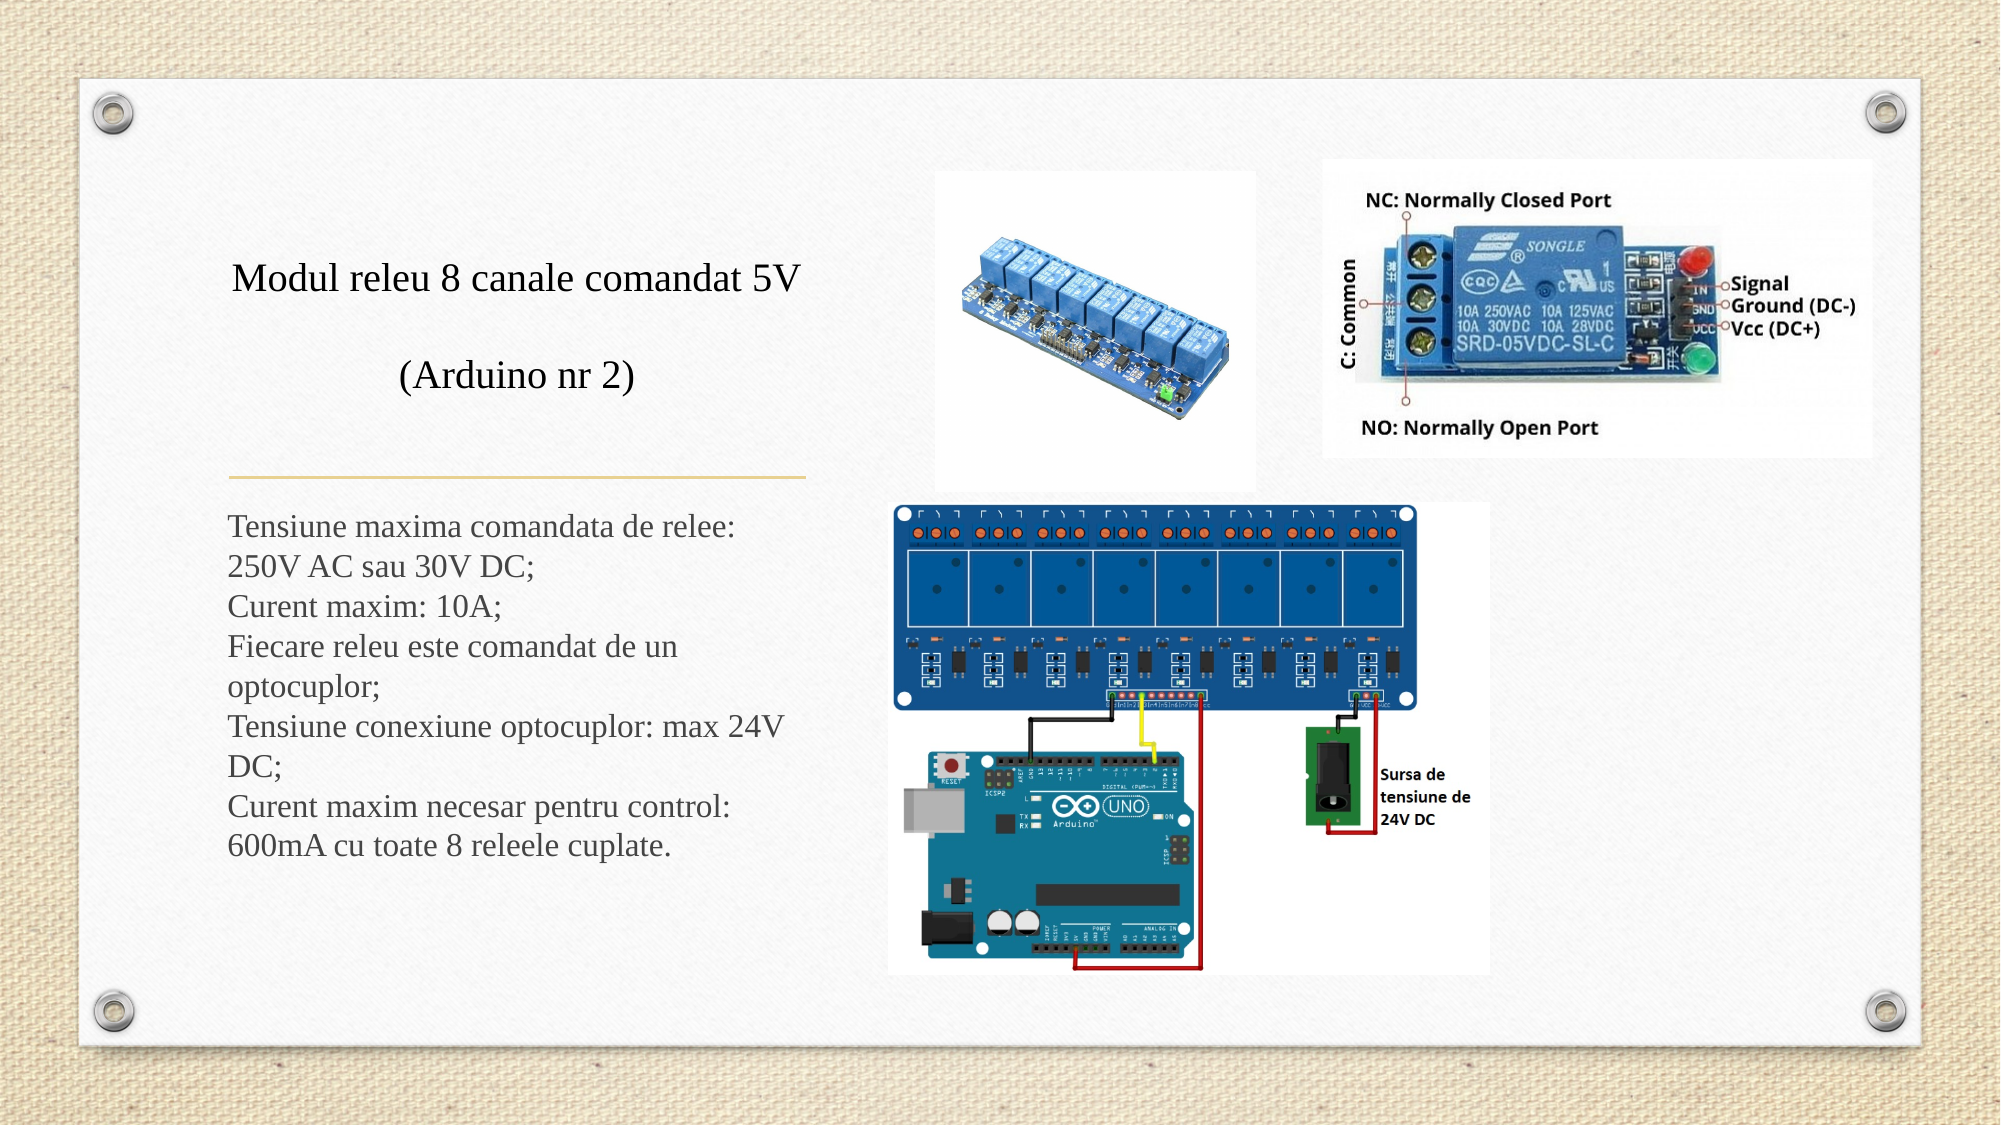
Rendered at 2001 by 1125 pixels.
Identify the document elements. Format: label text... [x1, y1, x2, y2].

list Tensiune maxima comandata de relee: 250V AC sau 30V DC; Curent maxim: 10A; Fiecare releu este comandat de un optocuplor; Tensiune conexiune optocuplor: max 24V DC; Curent maxim necesar pentru control: 600mA cu toate 8 releele cuplate. [212, 497, 823, 898]
title Modul releu 8 canale comandat 5V (Arduino nr 2) [212, 227, 823, 453]
picture [0, 0, 2001, 1125]
